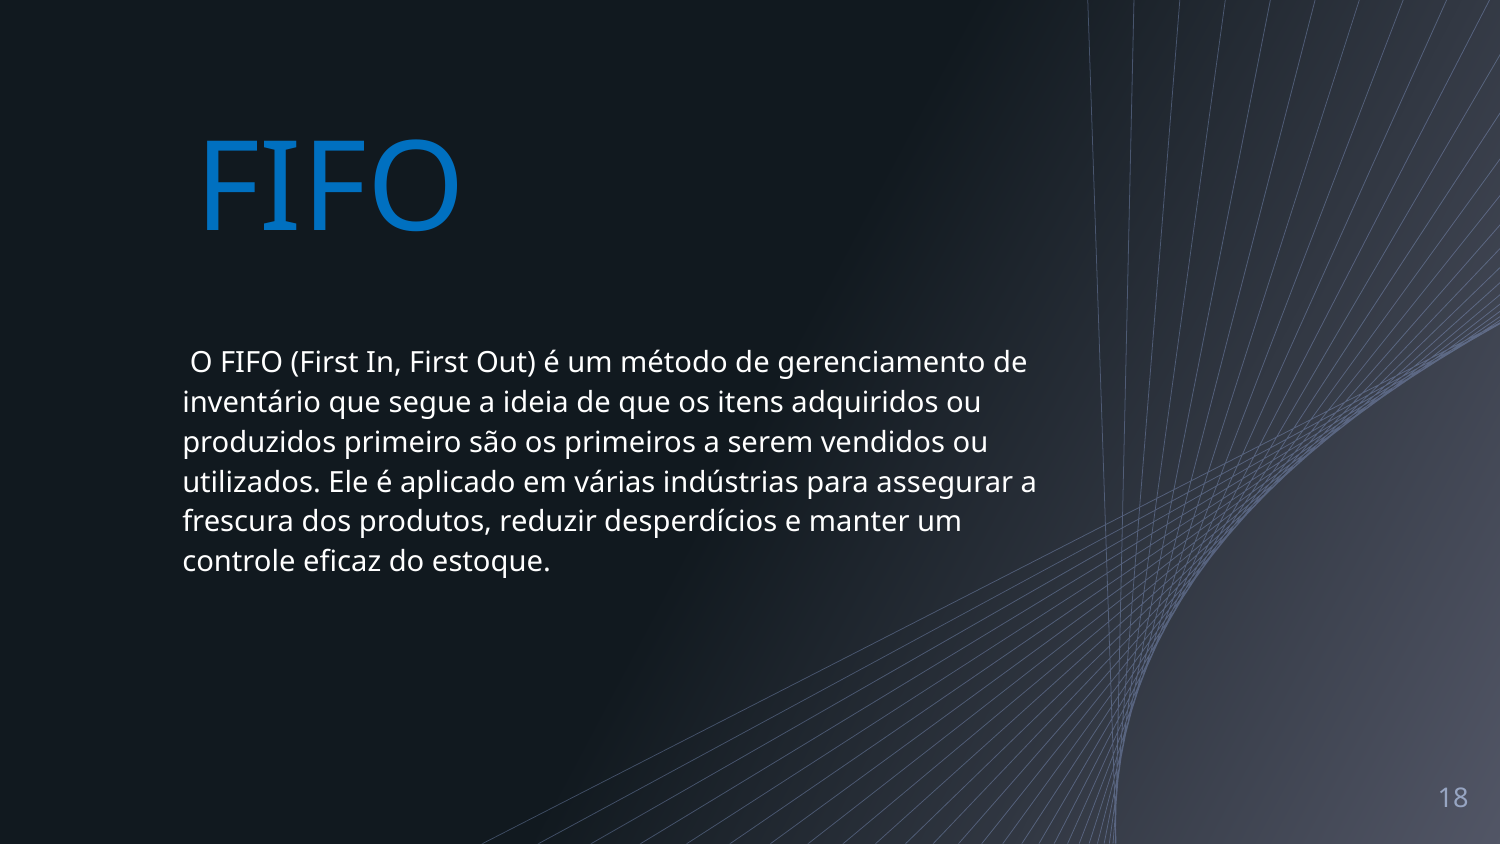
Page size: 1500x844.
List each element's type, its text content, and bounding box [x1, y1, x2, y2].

title FIFO [195, 96, 1305, 258]
slide_number 18 [1378, 766, 1469, 832]
list O FIFO (First In, First Out) é um método de gerenciamento de inventário que segue a ideia de que os itens adquiridos ou produzidos primeiro são os primeiros a serem vendidos ou utilizados. Ele é aplicado em várias indústrias para assegurar a frescura dos produtos, reduzir desperdícios e manter um controle eficaz do estoque. [161, 338, 1061, 596]
